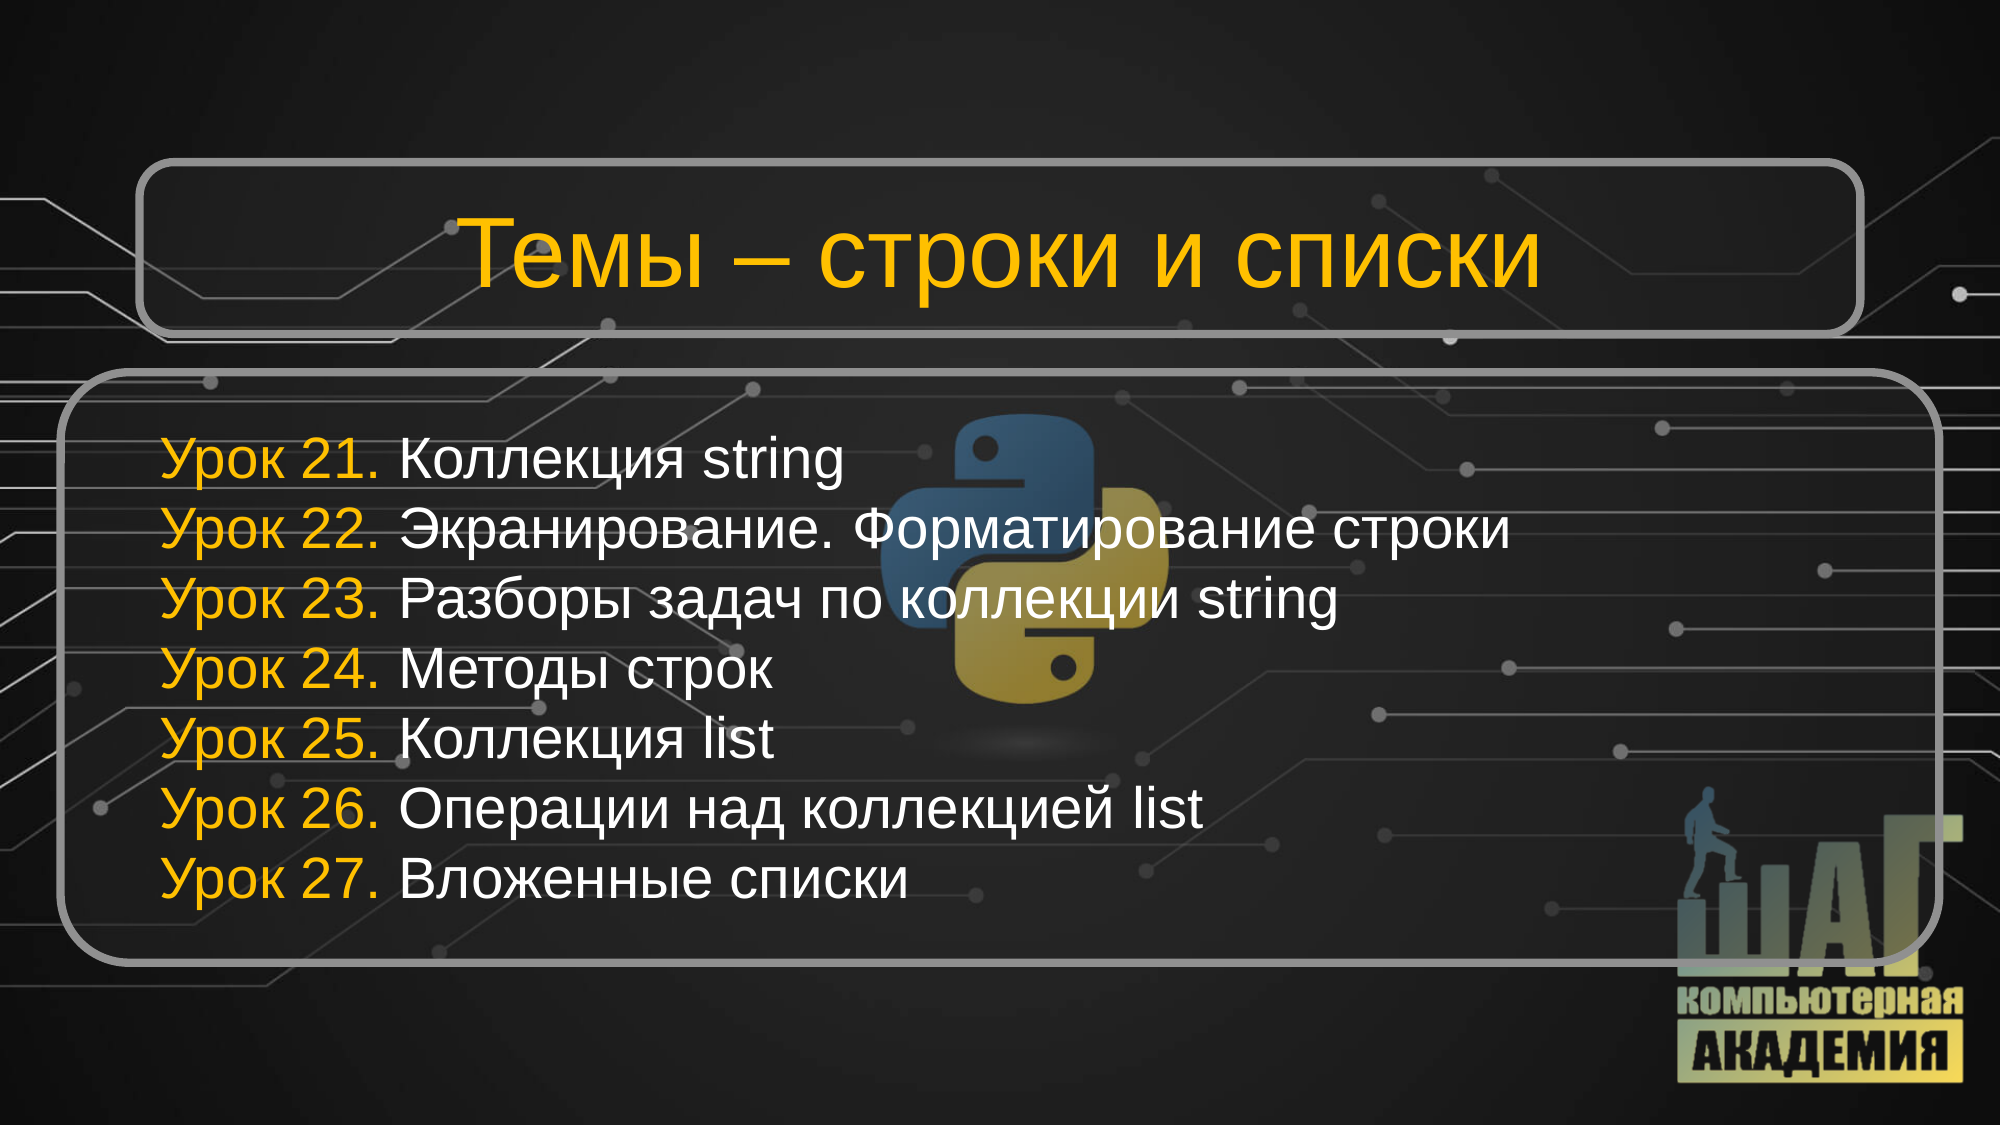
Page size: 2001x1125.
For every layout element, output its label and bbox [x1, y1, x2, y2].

picture [0, 0, 2000, 1125]
text_box [139, 162, 1861, 334]
text_box [60, 372, 1940, 963]
